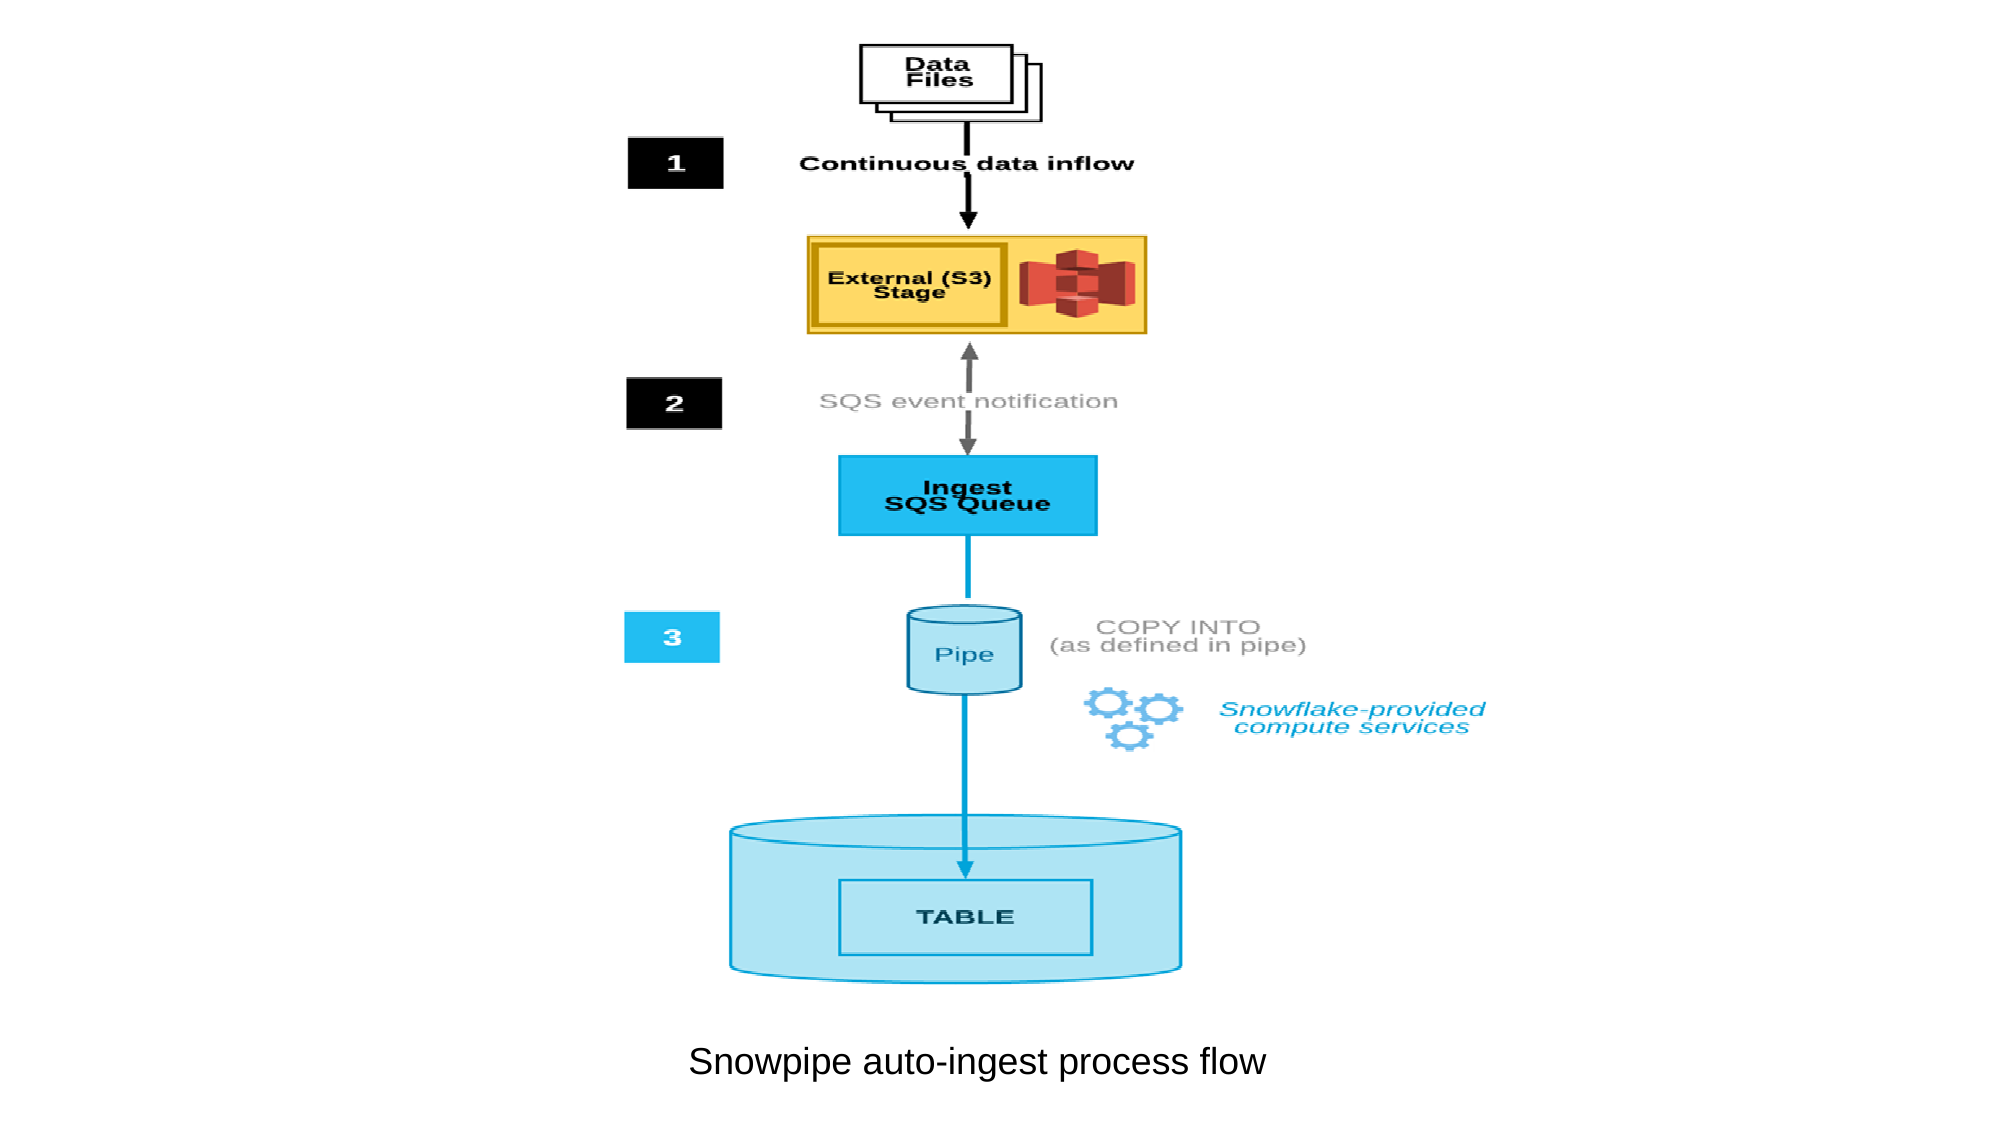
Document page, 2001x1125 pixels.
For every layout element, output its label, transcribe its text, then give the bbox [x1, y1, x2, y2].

picture [579, 34, 1505, 990]
text_box Snowpipe auto-ingest process flow [420, 1029, 1385, 1090]
